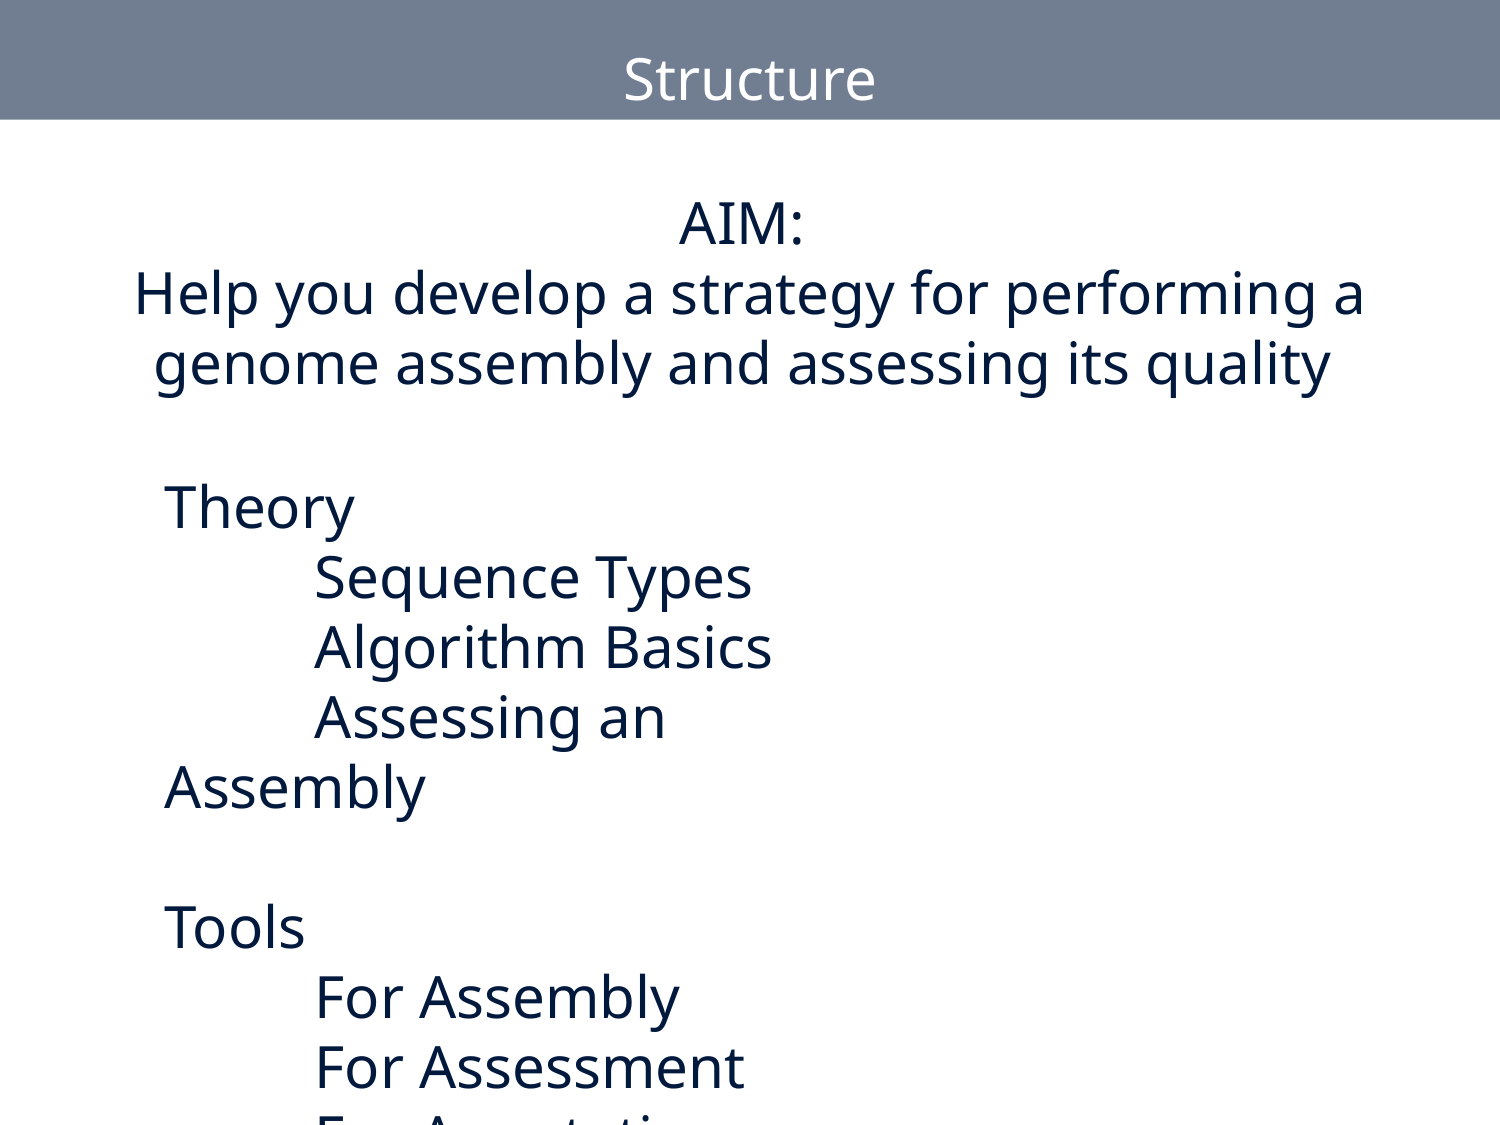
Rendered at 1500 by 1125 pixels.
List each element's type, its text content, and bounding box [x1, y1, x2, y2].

text_box Structure [0, 0, 1500, 120]
text_box AIM: Help you develop a strategy for performing a genome assembly and assessing its quality [57, 178, 1443, 404]
text_box Theory Sequence Types Algorithm Basics Assessing an Assembly Tools For Assembly For Assessment For Annotation [149, 463, 943, 1125]
